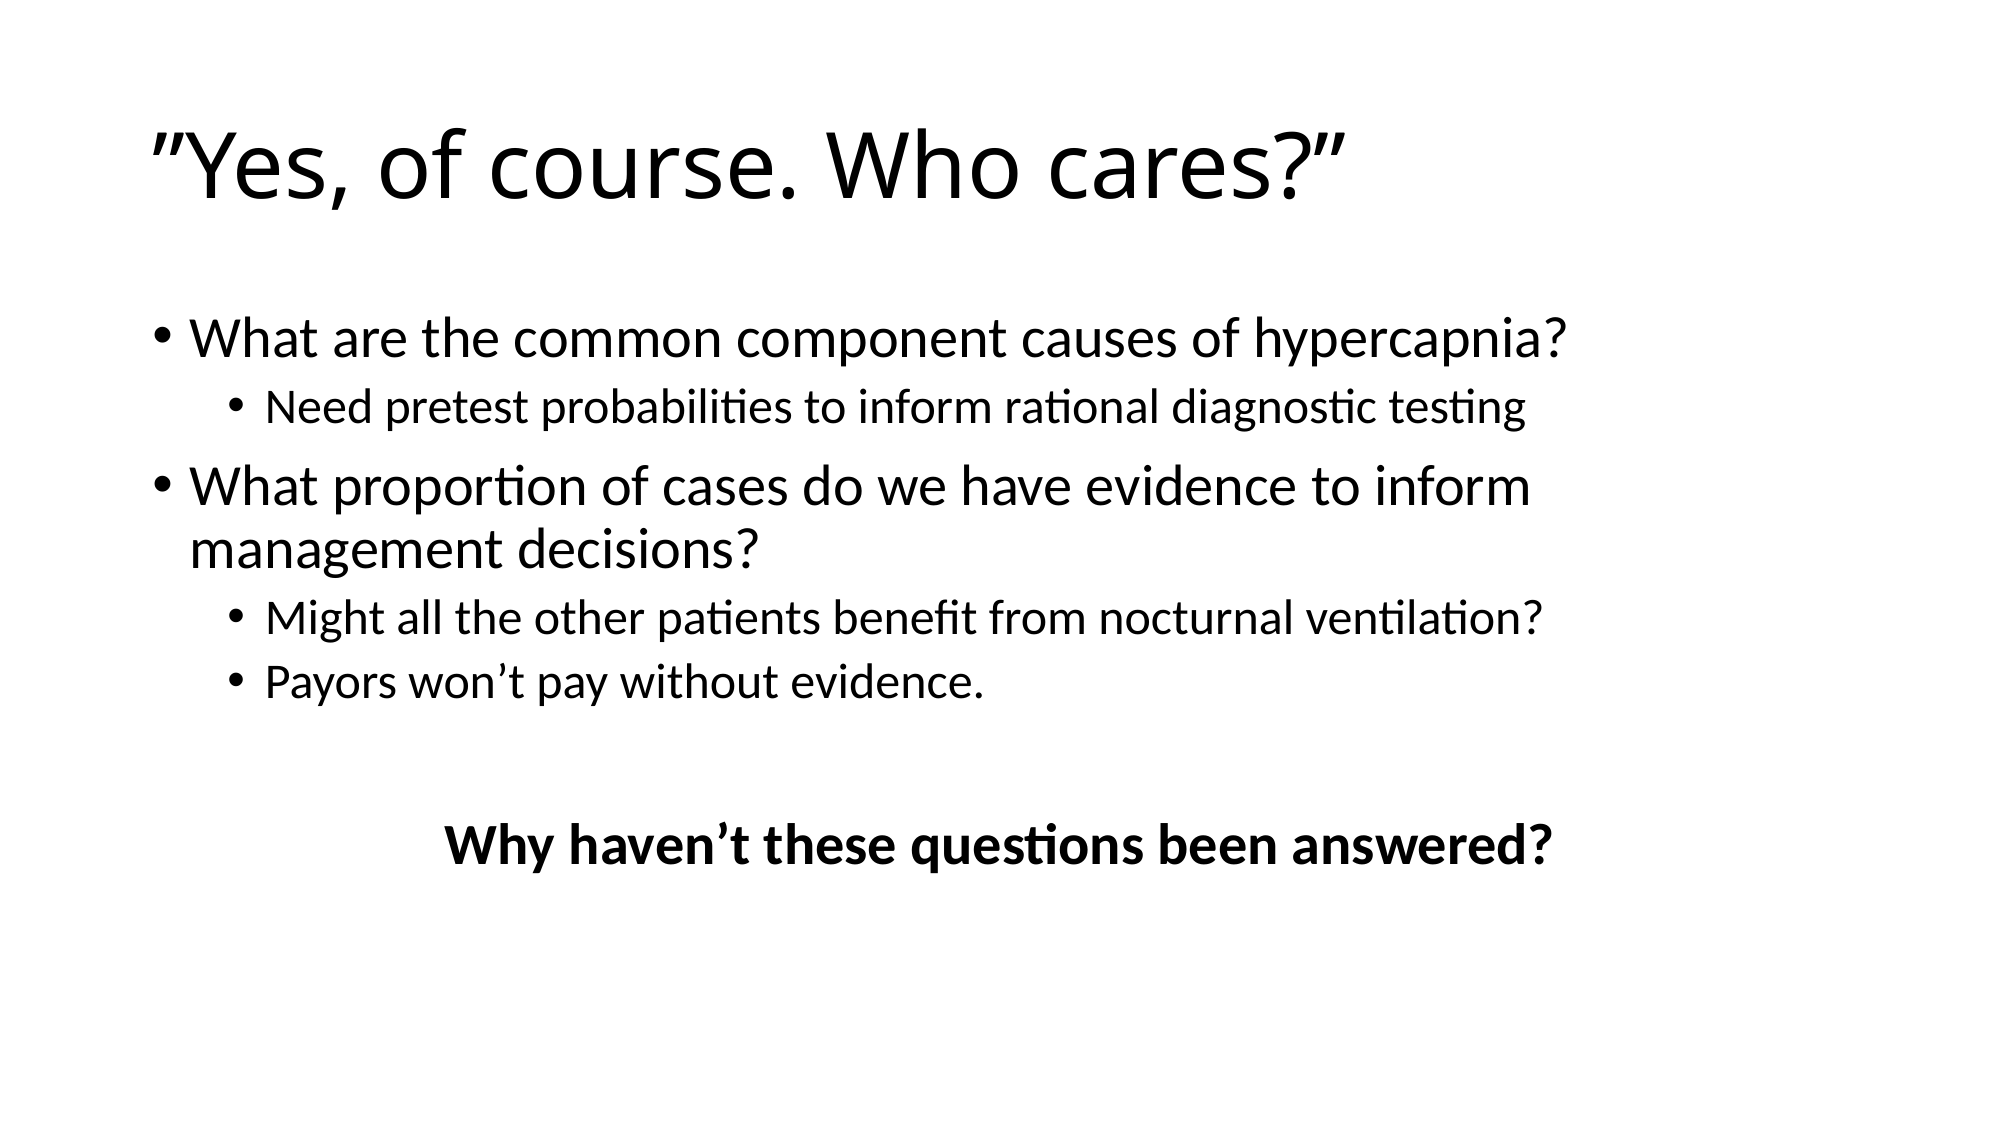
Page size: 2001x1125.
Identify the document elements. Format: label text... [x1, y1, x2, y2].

title ”Yes, of course. Who cares?” [137, 59, 1863, 278]
list What are the common component causes of hypercapnia? Need pretest probabilities to inform rational diagnostic testing What proportion of cases do we have evidence to inform management decisions? Might all the other patients benefit from nocturnal ventilation? Payors won’t pay without evidence. Why haven’t these questions been answered? [137, 299, 1863, 1014]
